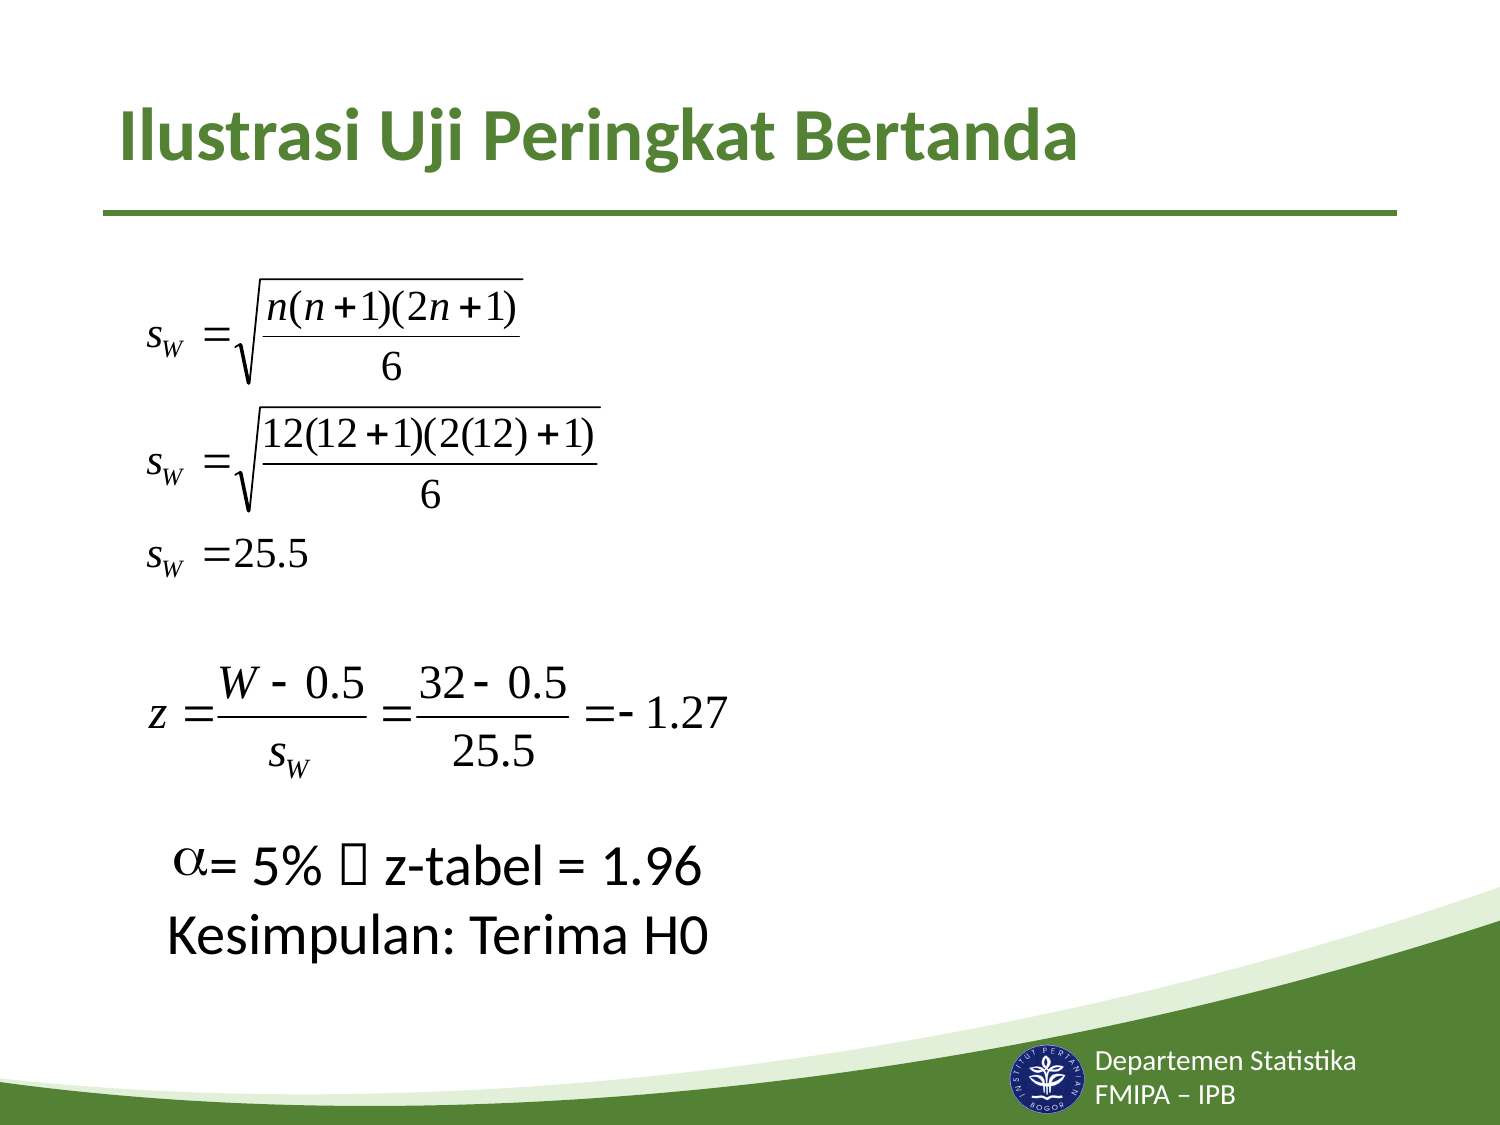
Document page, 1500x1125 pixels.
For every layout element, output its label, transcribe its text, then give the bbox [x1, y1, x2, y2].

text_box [139, 652, 738, 789]
text_box = 5%  z-tabel = 1.96 Kesimpulan: Terima H0 [44, 819, 832, 975]
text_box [139, 267, 611, 586]
picture [1009, 1044, 1085, 1114]
title Ilustrasi Uji Peringkat Bertanda [103, 59, 1397, 214]
